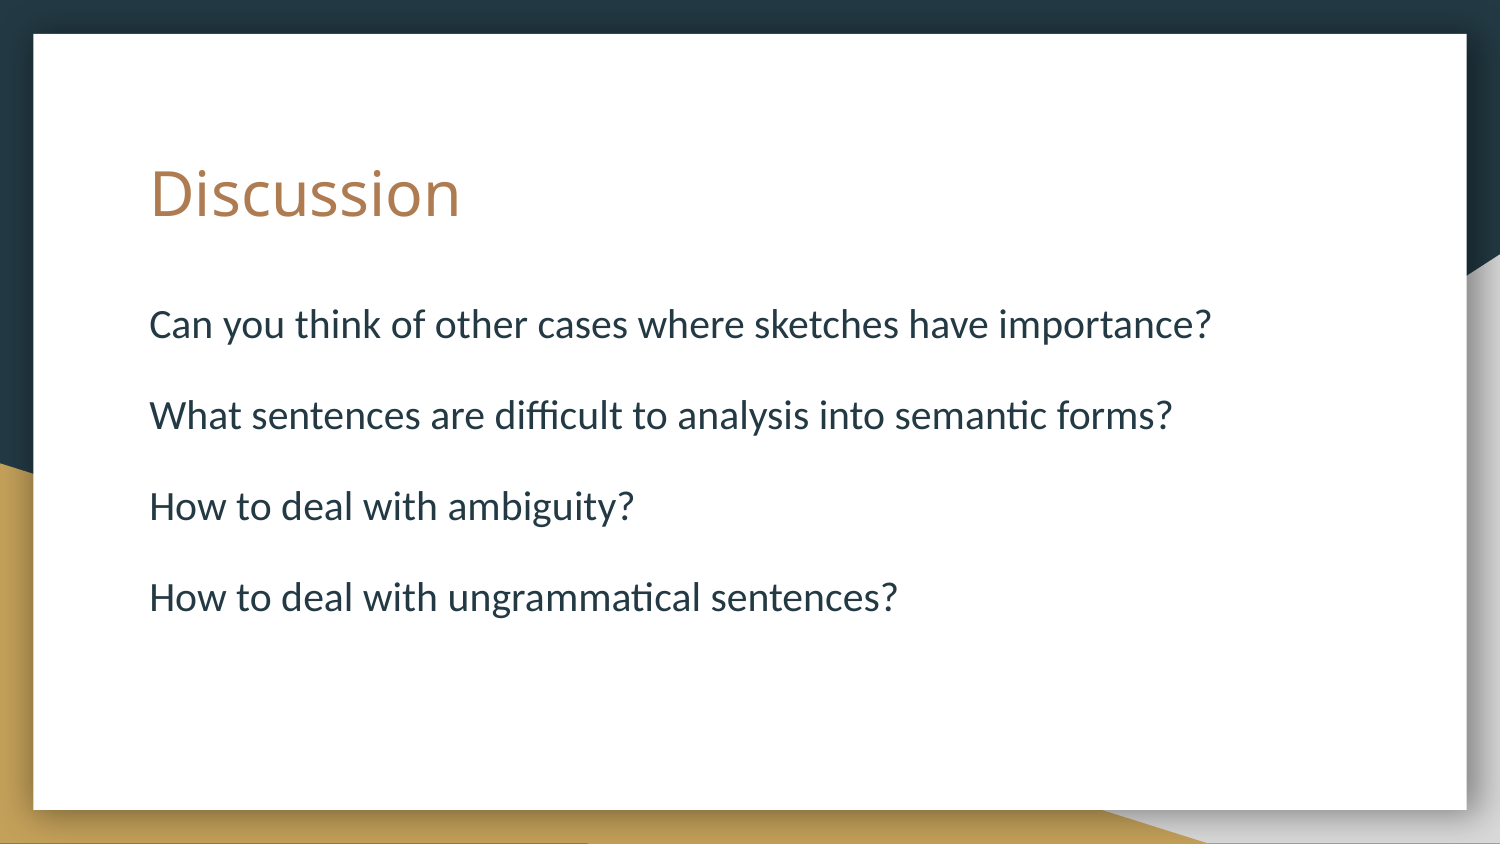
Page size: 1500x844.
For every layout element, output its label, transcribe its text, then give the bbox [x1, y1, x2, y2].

list Can you think of other cases where sketches have importance? What sentences are difficult to analysis into semantic forms? How to deal with ambiguity? How to deal with ungrammatical sentences? [134, 274, 1366, 677]
title Discussion [134, 138, 1366, 274]
